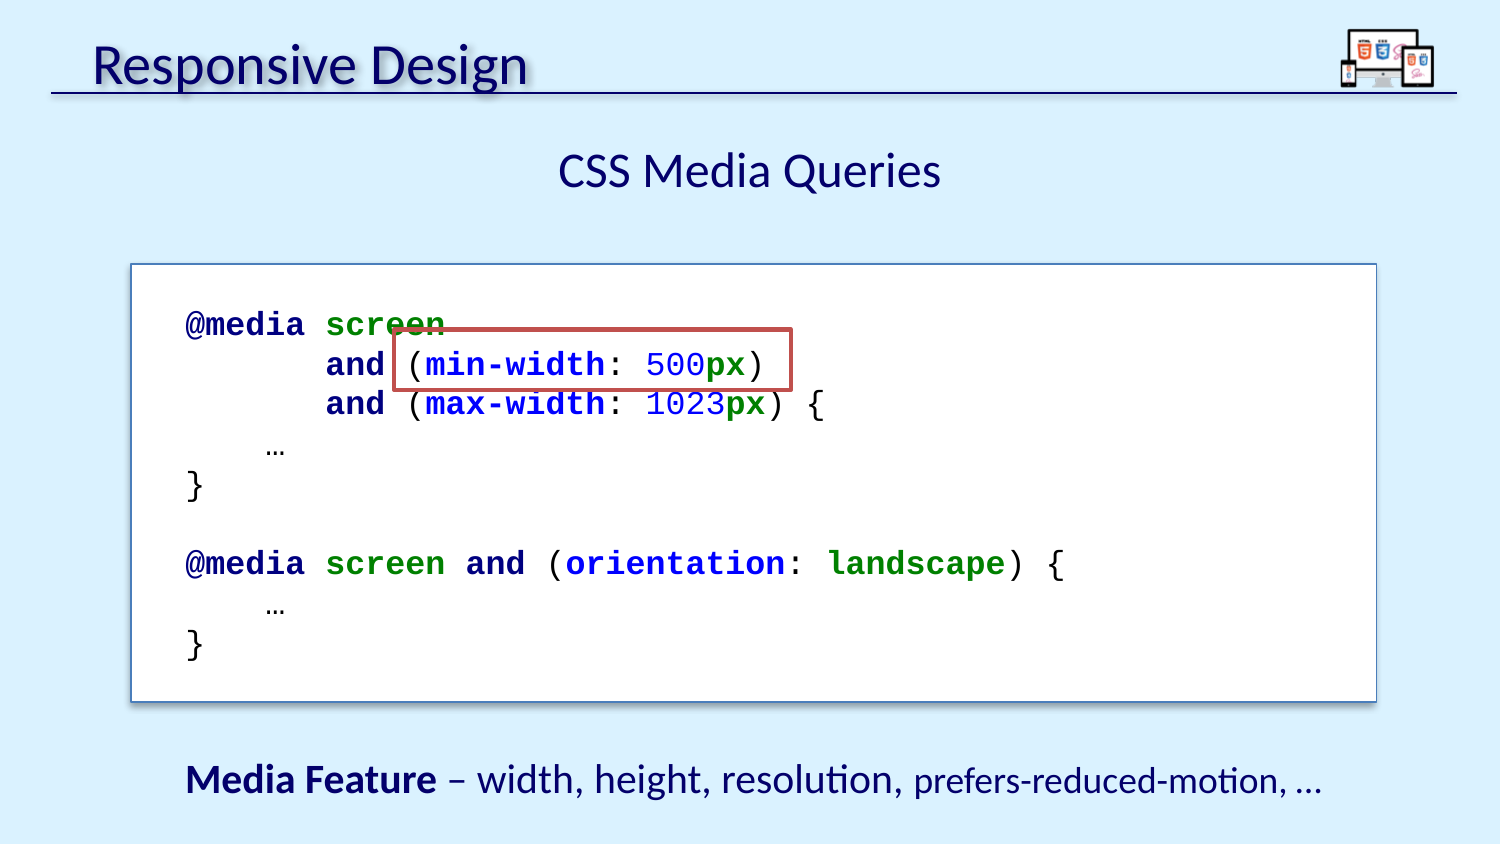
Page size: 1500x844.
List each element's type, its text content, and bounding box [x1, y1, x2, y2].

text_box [50, 8, 1457, 114]
text_box Media Feature – width, height, resolution, prefers-reduced-motion, … [170, 744, 1338, 810]
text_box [130, 263, 1377, 714]
text_box CSS Media Queries [543, 129, 957, 205]
